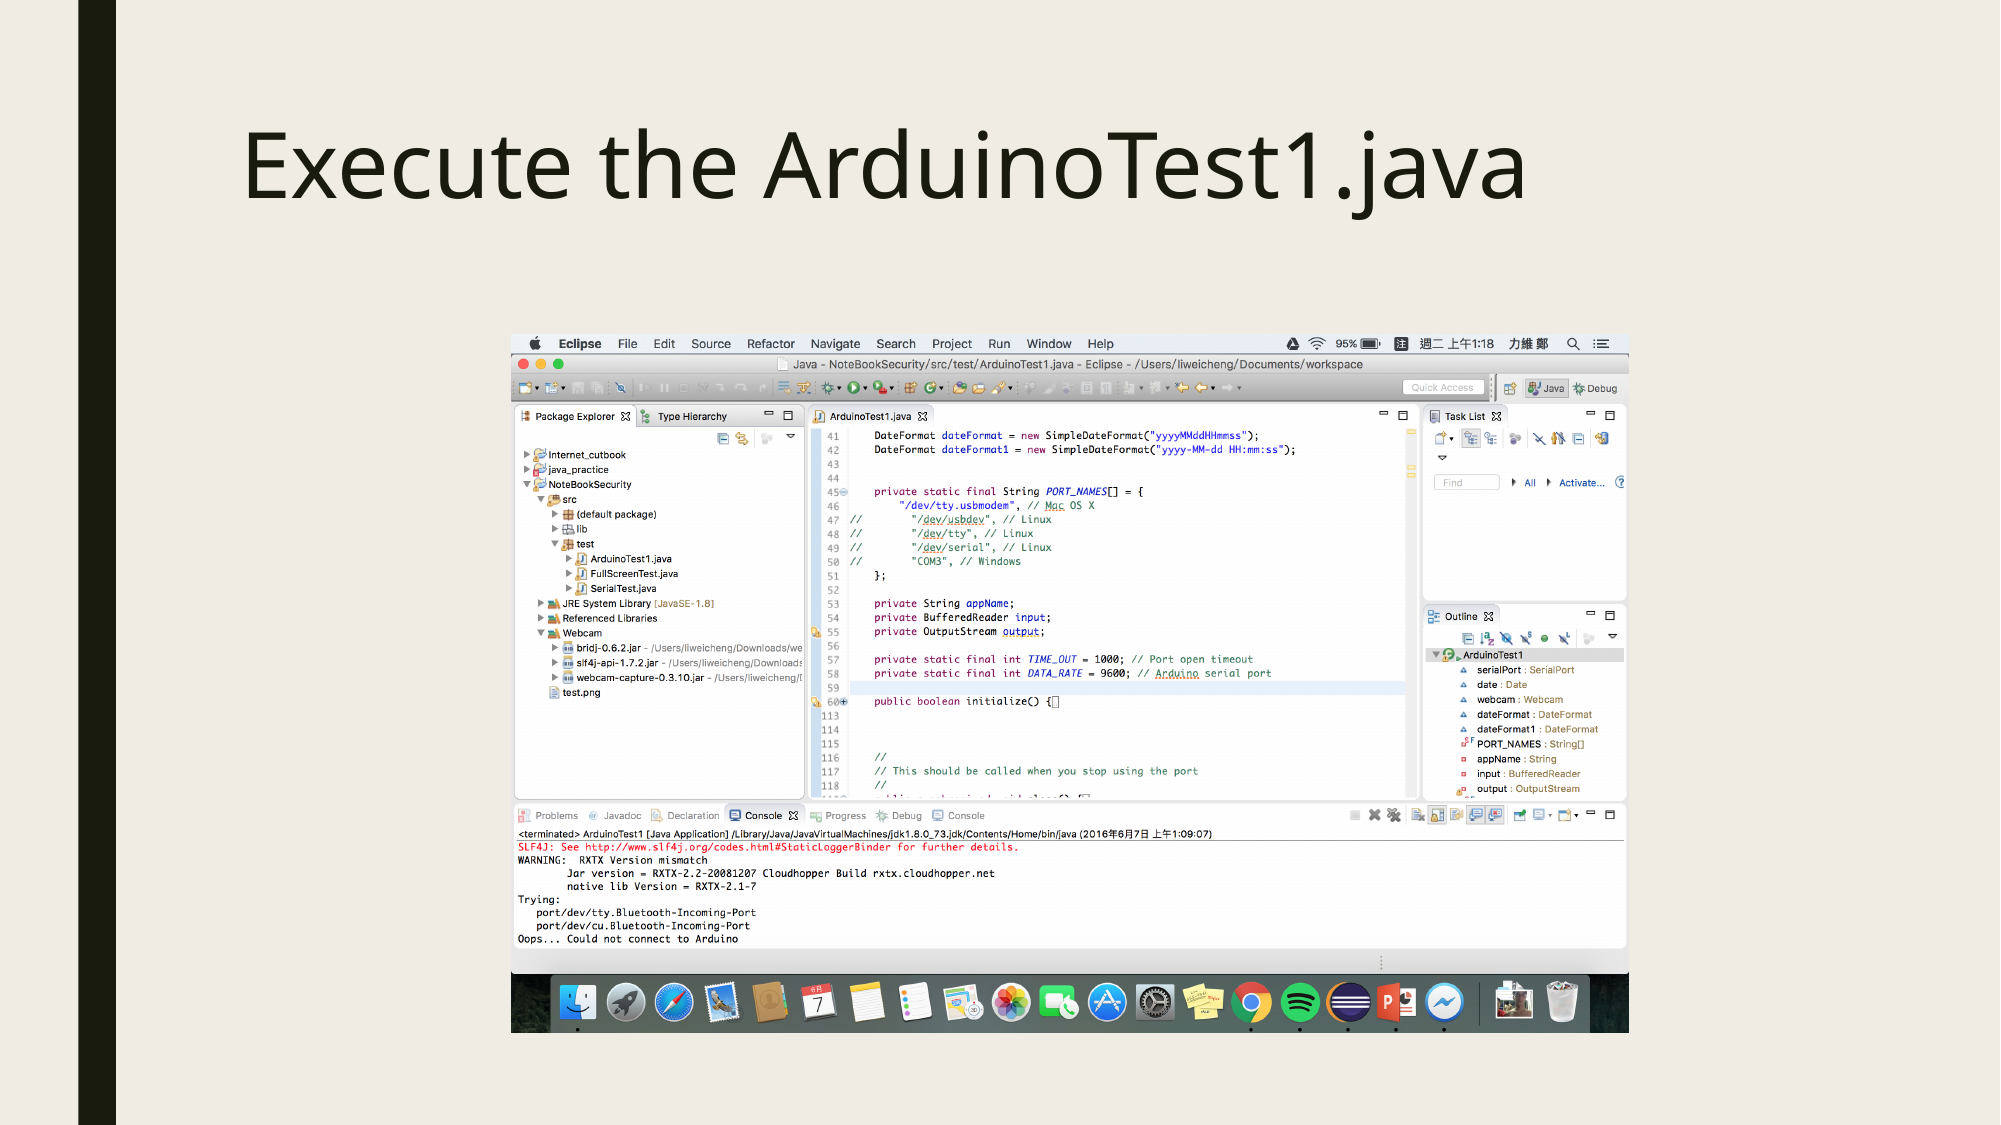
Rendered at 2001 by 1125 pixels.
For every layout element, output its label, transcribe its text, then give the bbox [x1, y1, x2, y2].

title Execute the ArduinoTest1.java [225, 112, 1800, 357]
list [511, 334, 1629, 1033]
